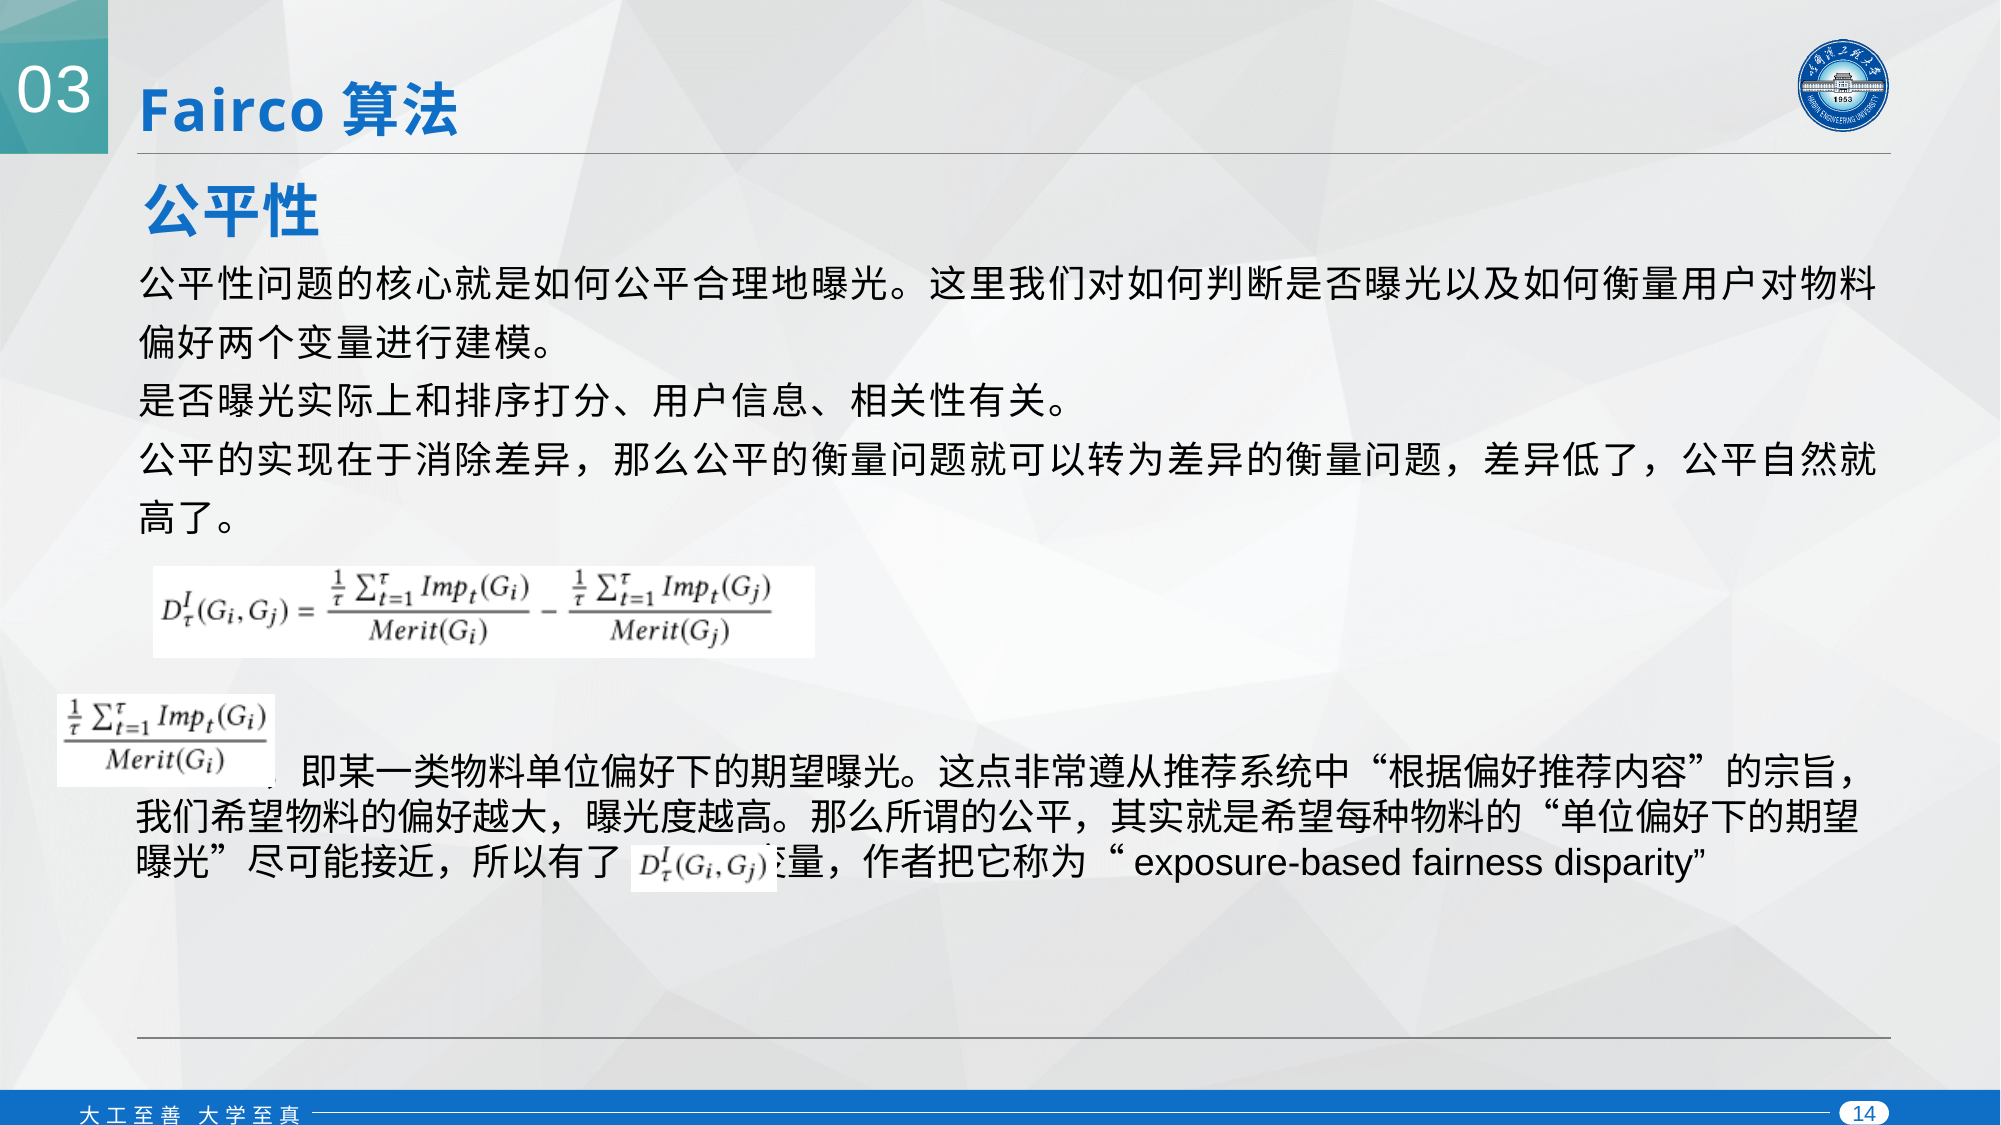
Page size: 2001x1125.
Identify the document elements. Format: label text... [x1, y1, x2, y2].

text_box 公平性 [127, 145, 423, 252]
picture [0, 0, 2001, 1089]
title Fairco算法 [123, 39, 1032, 156]
text_box ，即某一类物料单位偏好下的期望曝光。这点非常遵从推荐系统中“根据偏好推荐内容”的宗旨，我们希望物料的偏好越大，曝光度越高。那么所谓的公平，其实就是希望每种物料的“单位偏好下的期望曝光”尽可能接近，所以有了 变量，作者把它称为“exposure-based fairness disparity” [120, 740, 1900, 891]
text_box [290, 457, 341, 508]
text_box [340, 482, 1138, 740]
text_box 03 [0, 14, 121, 134]
text_box [340, 891, 1138, 1125]
picture [631, 845, 777, 893]
text_box 公平性问题的核心就是如何公平合理地曝光。这里我们对如何判断是否曝光以及如何衡量用户对物料偏好两个变量进行建模。 是否曝光实际上和排序打分、用户信息、相关性有关。 公平的实现在于消除差异，那么公平的衡量问题就可以转为差异的衡量问题，差异低了，公平自然就高了。 [123, 239, 1906, 547]
